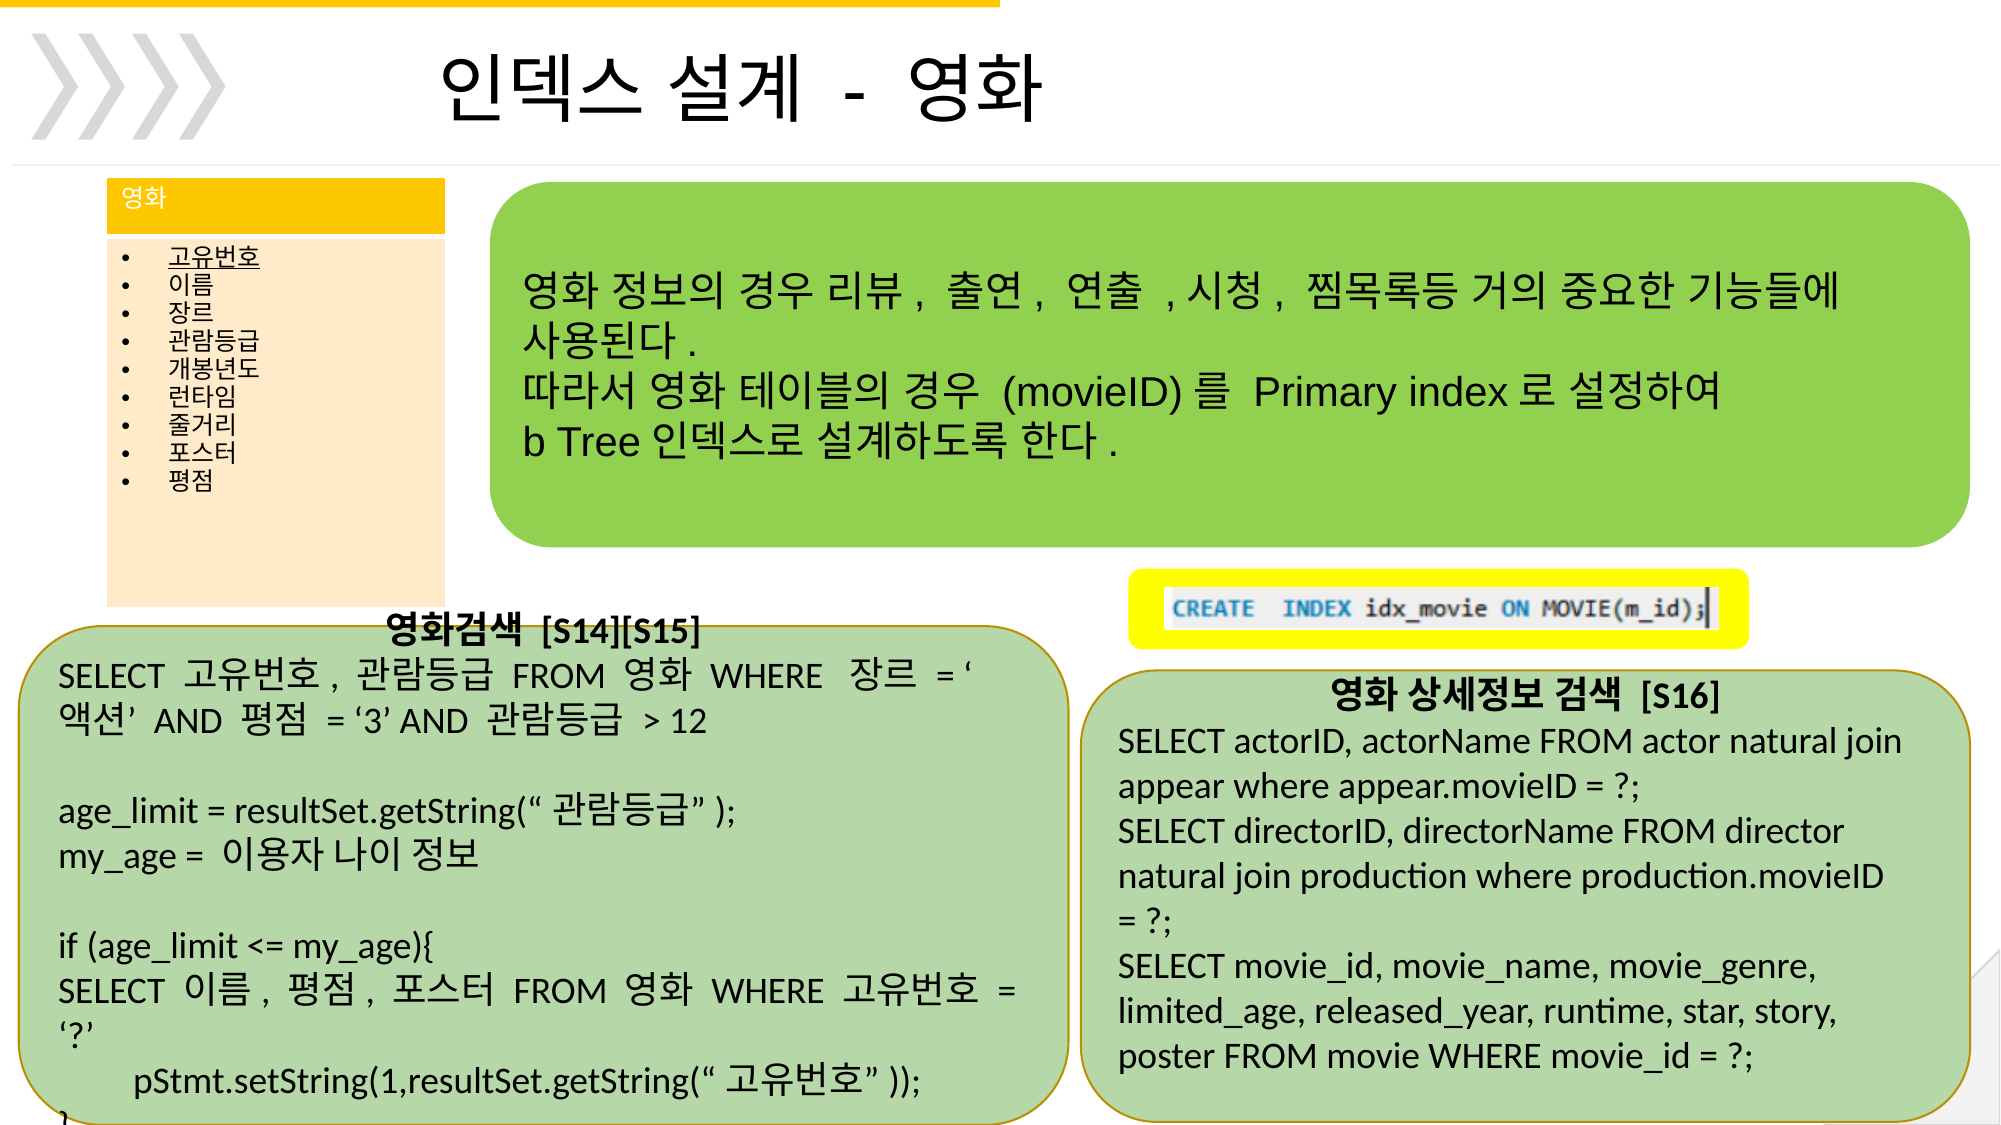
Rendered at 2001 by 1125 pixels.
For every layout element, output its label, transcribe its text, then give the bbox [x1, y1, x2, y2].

text_box [0, 0, 1000, 8]
text_box 영화 정보의 경우 리뷰, 출연, 연출 ,시청, 찜목록등 거의 중요한 기능들에 사용된다. 따라서 영화 테이블의 경우 (movieID)를 Primary index로 설정하여 b Tree인덱스로 설계하도록 한다. [489, 181, 1971, 548]
text_box 영화검색 [S14][S15] SELECT 고유번호, 관람등급 FROM 영화 WHERE 장르 = ‘액션’ AND 평점 = ‘3’ AND 관람등급 > 12 age_limit = resultSet.getString(“관람등급”); my_age = 이용자 나이 정보 if (age_limit <= my_age){ SELECT 이름, 평점, 포스터 FROM 영화 WHERE 고유번호 = ‘?’ pStmt.setString(1,resultSet.getString(“고유번호”)); } [18, 626, 1069, 1125]
text_box [1128, 568, 1750, 650]
table_header 영화 [107, 178, 445, 234]
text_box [131, 33, 226, 140]
text_box 영화 상세정보 검색 [S16] SELECT actorID, actorName FROM actor natural join appear where appear.movieID = ?; SELECT directorID, directorName FROM director natural join production where production.movieID = ?; SELECT movie_id, movie_name, movie_genre, limited_age, released_year, runtime, star, story, poster FROM movie WHERE movie_id = ?; [1080, 670, 1971, 1122]
picture [1164, 587, 1719, 631]
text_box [30, 33, 126, 140]
text_box 인덱스 설계 - 영화 [423, 33, 1266, 140]
table_cell 고유번호 이름 장르 관람등급 개봉년도 런타임 줄거리 포스터 평점 [107, 239, 445, 607]
